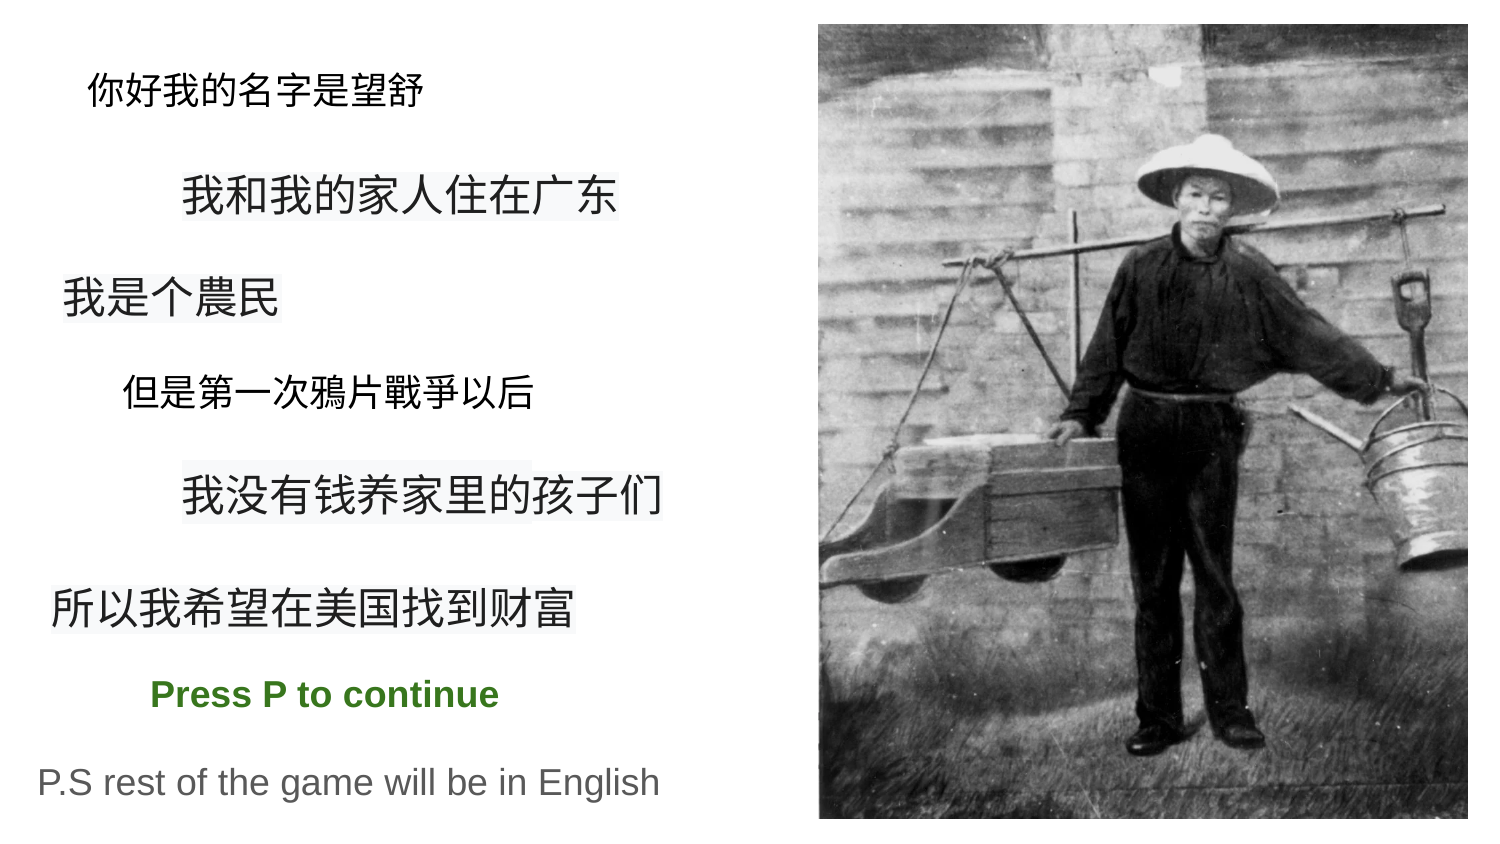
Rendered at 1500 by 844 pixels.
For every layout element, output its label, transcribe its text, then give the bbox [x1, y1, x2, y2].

text_box 我是个農民 [47, 247, 303, 338]
picture [817, 24, 1468, 819]
text_box P.S rest of the game will be in English [22, 742, 709, 818]
text_box 我没有钱养家里的孩子们 [166, 452, 683, 535]
text_box 你好我的名字是望舒 [72, 51, 441, 127]
text_box 所以我希望在美国找到财富 [36, 558, 603, 649]
text_box 我和我的家人住在广东 [166, 145, 651, 236]
text_box 但是第一次鴉片戰爭以后 [107, 353, 624, 429]
text_box Press P to continue [135, 654, 534, 730]
